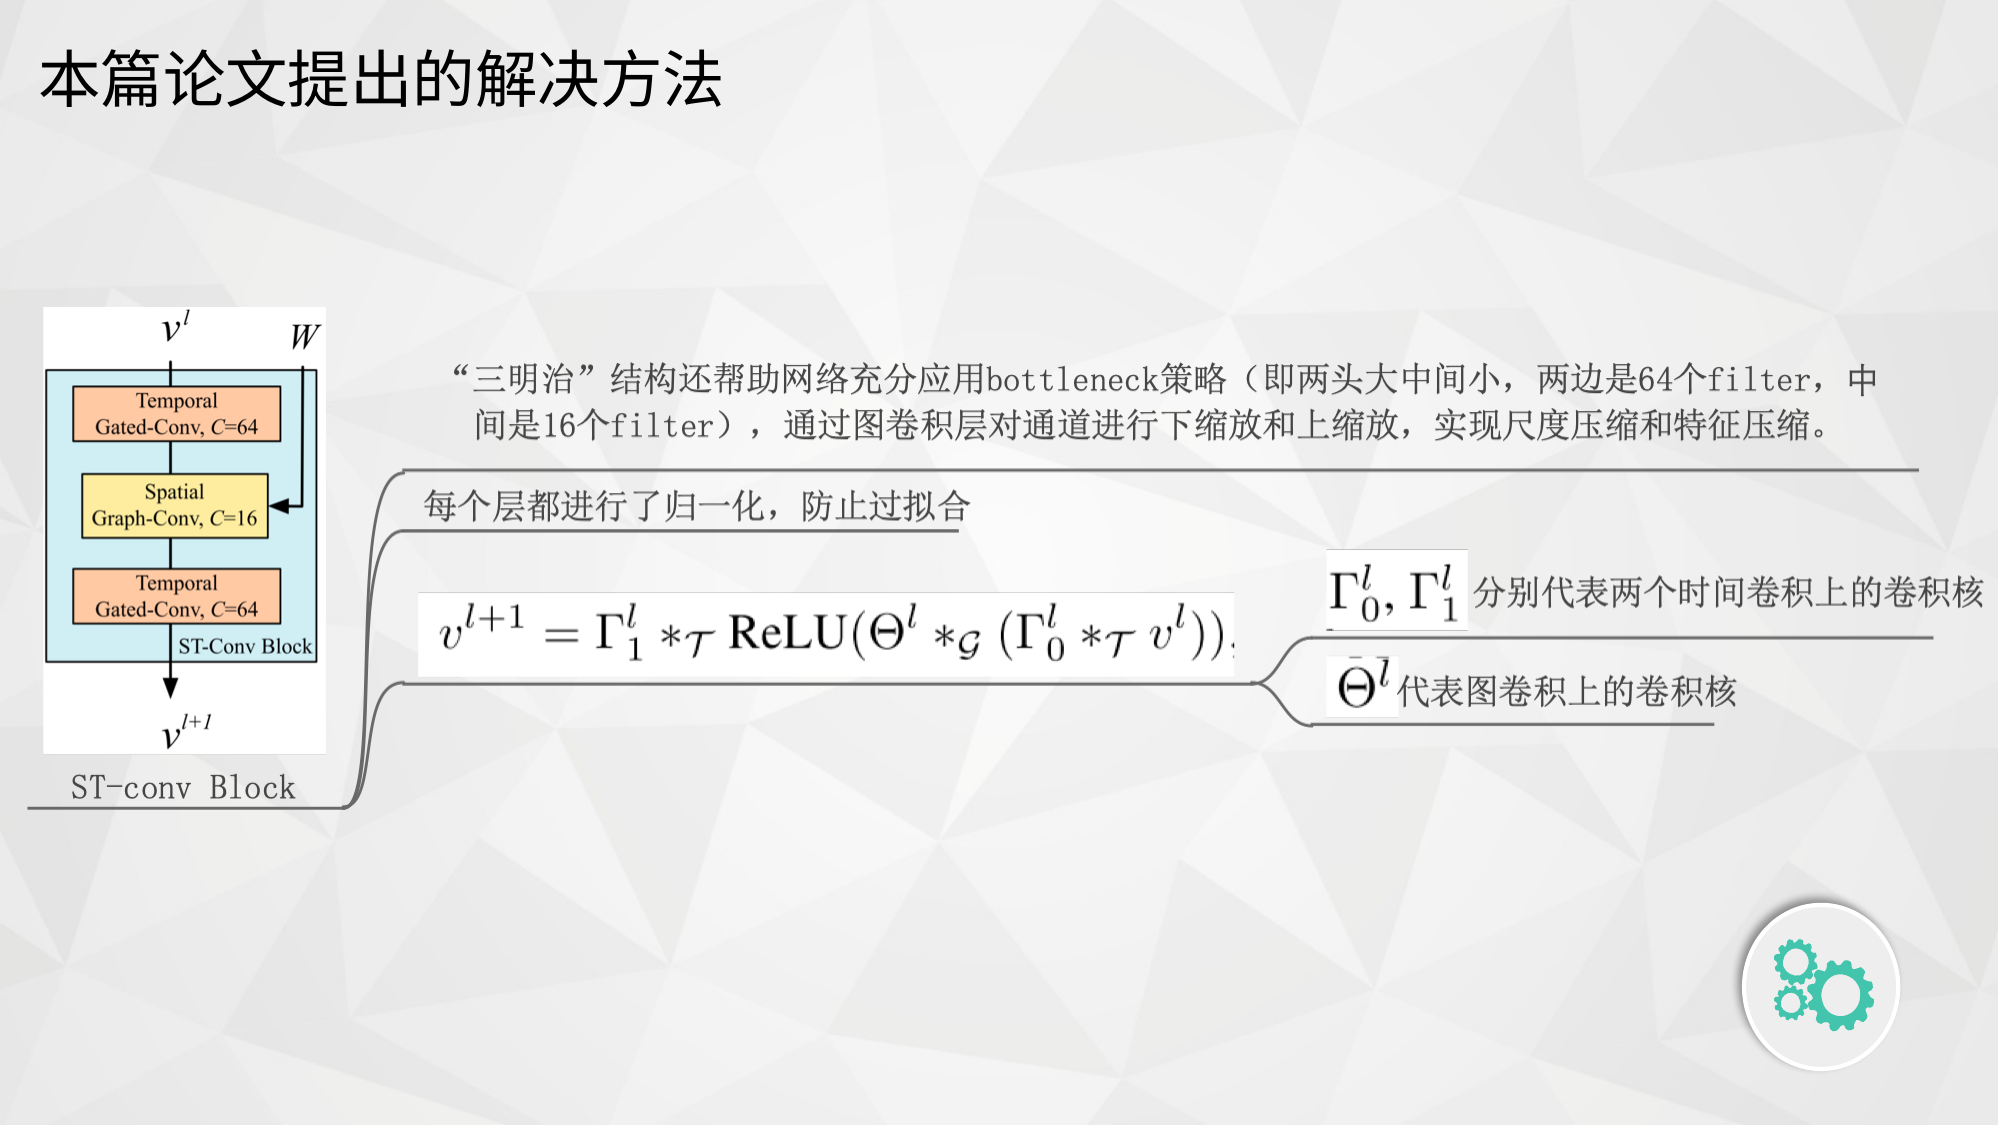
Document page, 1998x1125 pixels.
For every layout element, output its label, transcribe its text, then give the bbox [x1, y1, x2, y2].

picture [0, 0, 1998, 1125]
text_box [1743, 904, 1899, 1070]
text_box 本篇论文提出的解决方法 [30, 32, 734, 123]
